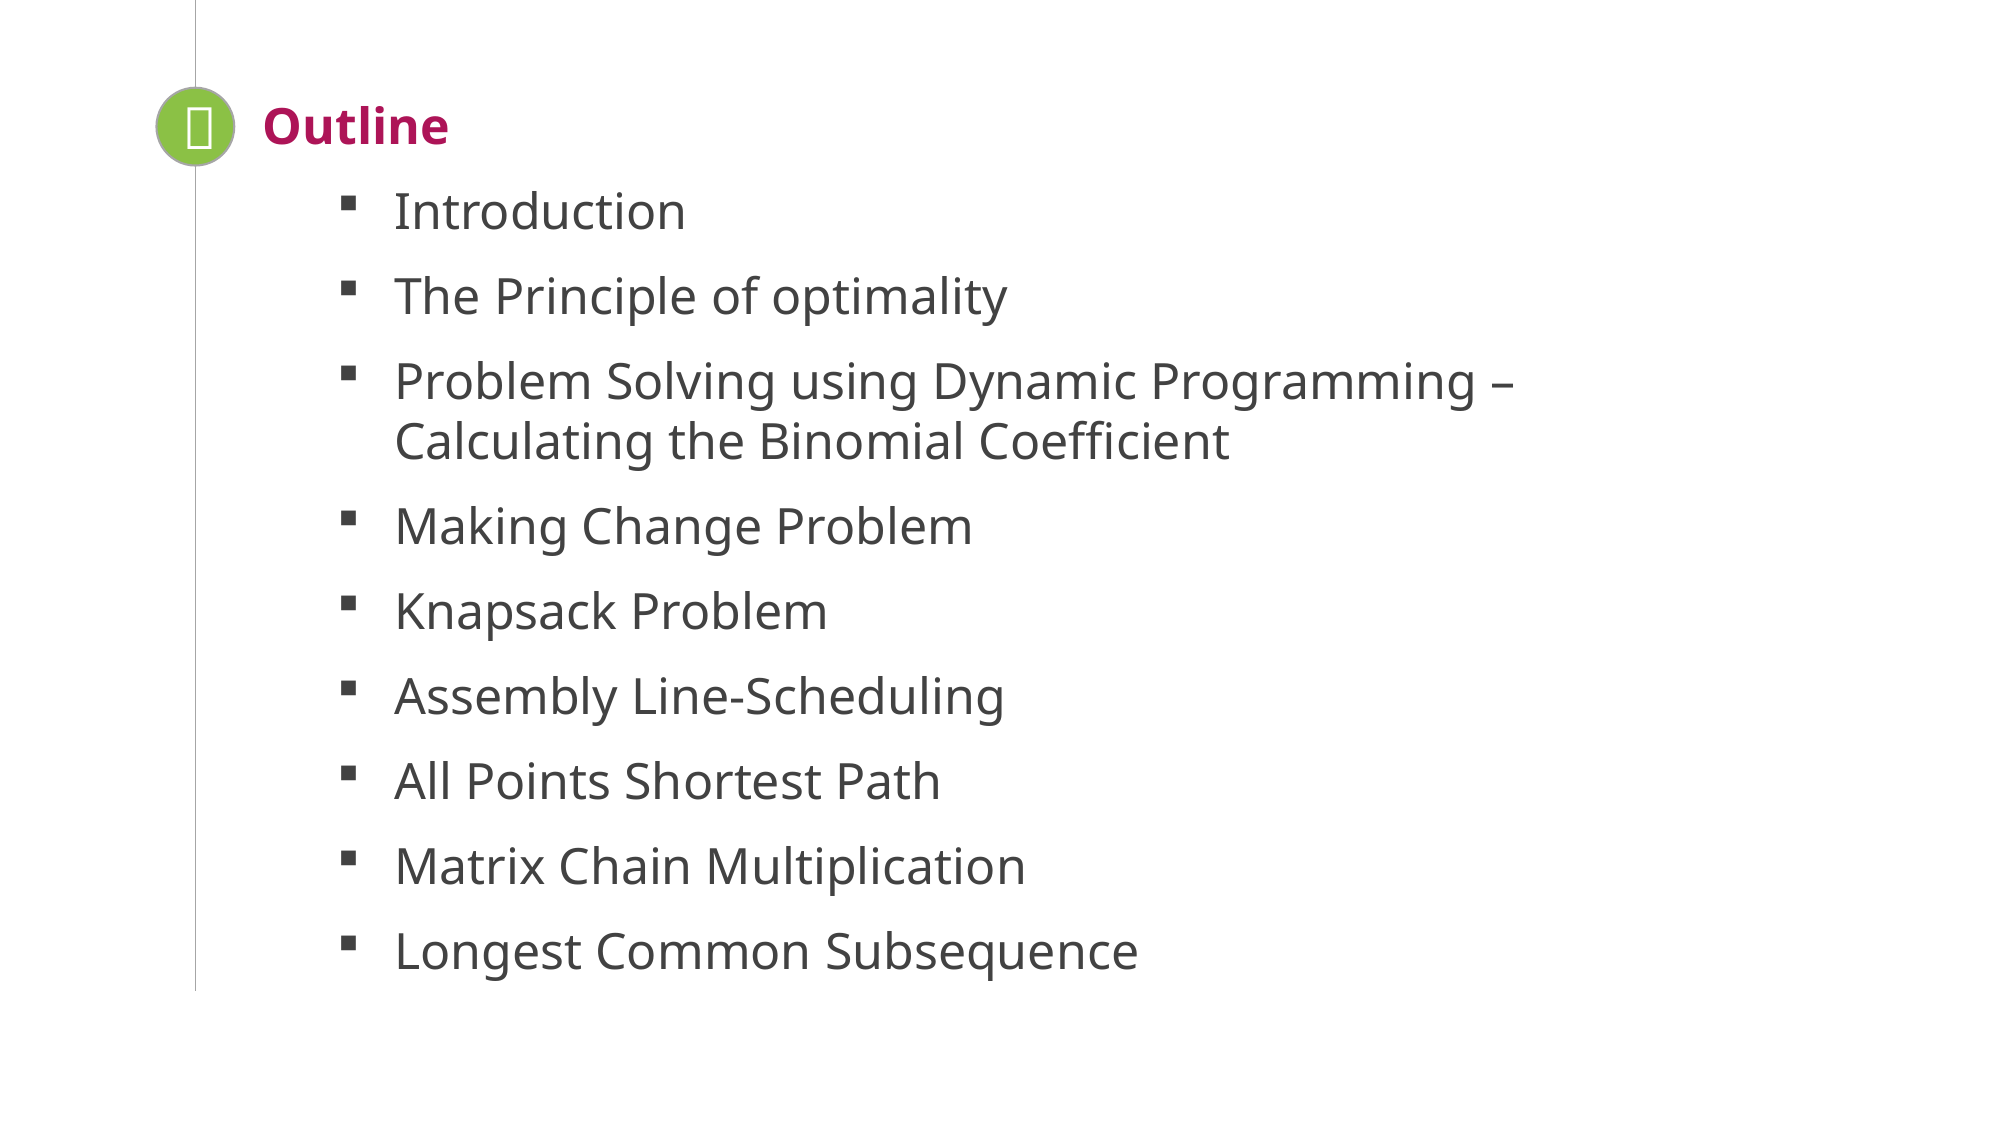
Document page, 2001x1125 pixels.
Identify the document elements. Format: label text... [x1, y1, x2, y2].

text_box Outline Introduction The Principle of optimality Problem Solving using Dynamic Programming – Calculating the Binomial Coefficient Making Change Problem Knapsack Problem Assembly Line-Scheduling All Points Shortest Path Matrix Chain Multiplication Longest Common Subsequence [248, 86, 1687, 987]
text_box  [155, 86, 236, 167]
